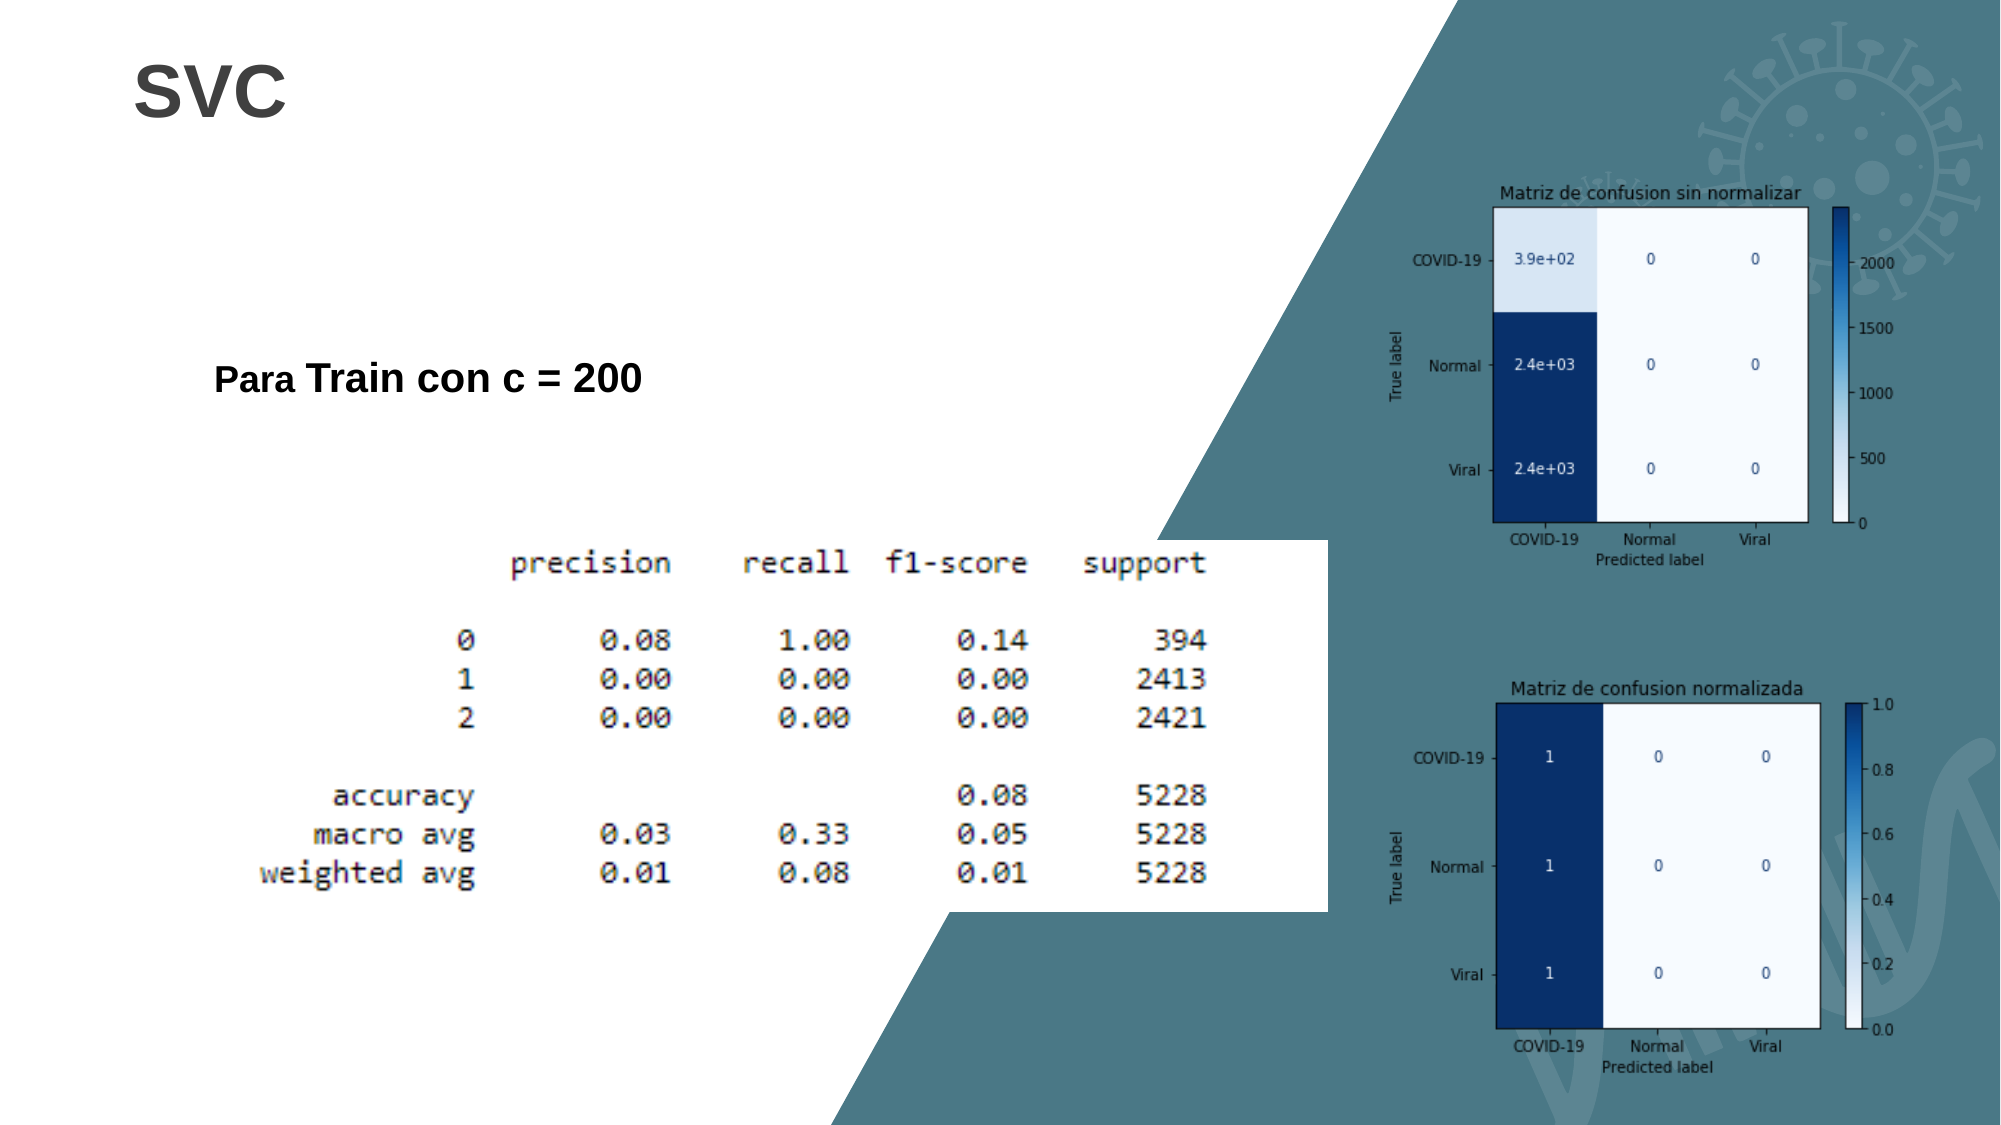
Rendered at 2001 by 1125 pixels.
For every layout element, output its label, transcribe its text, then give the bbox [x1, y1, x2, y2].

text_box Para Train con c = 200 [199, 343, 679, 409]
picture [1380, 670, 1905, 1085]
picture [1380, 175, 1905, 577]
picture [199, 540, 1328, 912]
text_box SVC [118, 34, 1311, 140]
